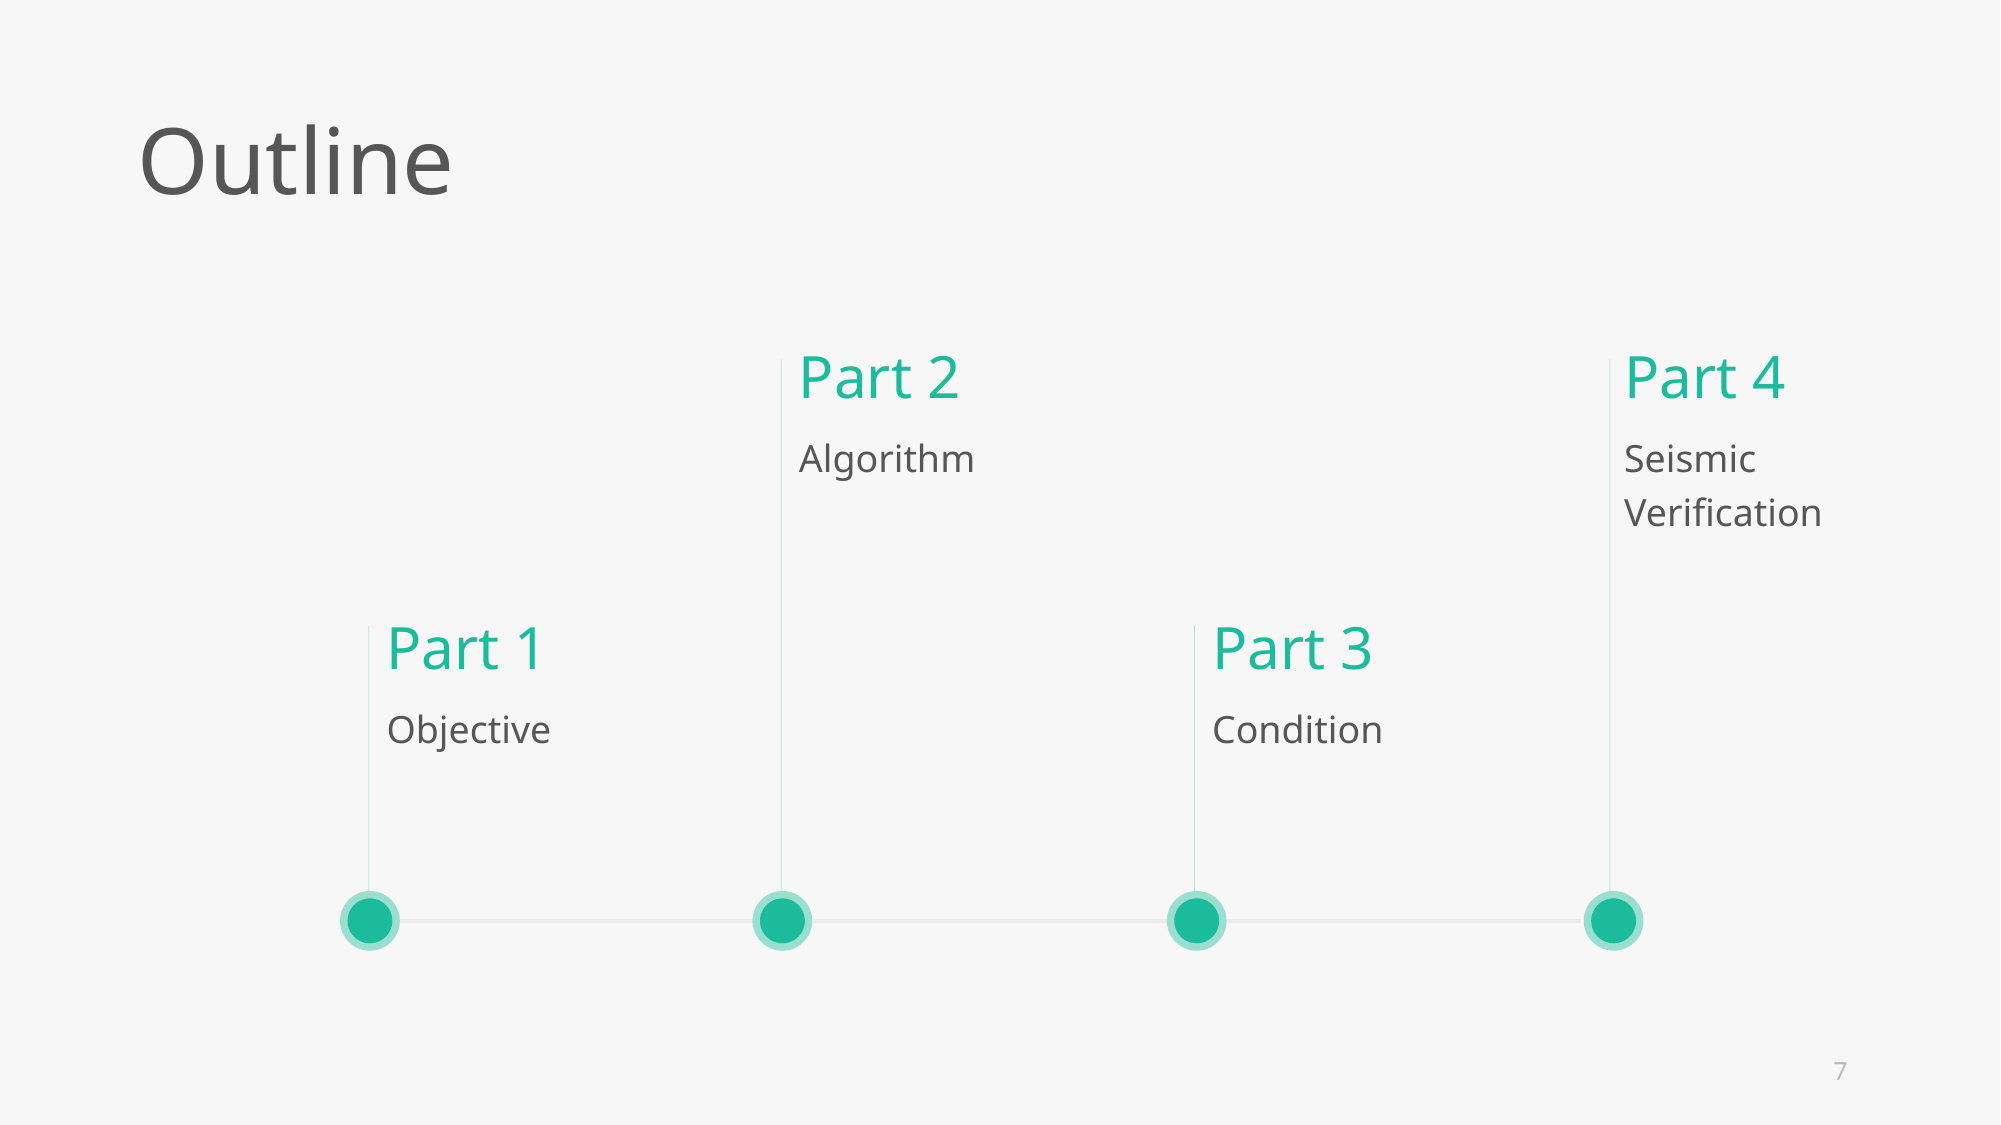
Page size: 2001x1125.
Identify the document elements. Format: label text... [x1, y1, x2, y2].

slide_number 7 [1412, 1042, 1863, 1103]
text_box Seismic Verification [1610, 418, 1884, 541]
text_box Part 1 [368, 604, 647, 689]
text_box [340, 890, 400, 951]
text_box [752, 890, 813, 951]
text_box Part 3 [1194, 604, 1472, 689]
list Outline [137, 108, 873, 224]
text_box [1583, 890, 1644, 951]
text_box Algorithm [782, 418, 1059, 487]
text_box Objective [370, 690, 647, 759]
text_box Part 2 [781, 332, 1059, 418]
text_box Part 4 [1606, 332, 1884, 418]
text_box Condition [1195, 690, 1472, 759]
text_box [1166, 890, 1227, 951]
